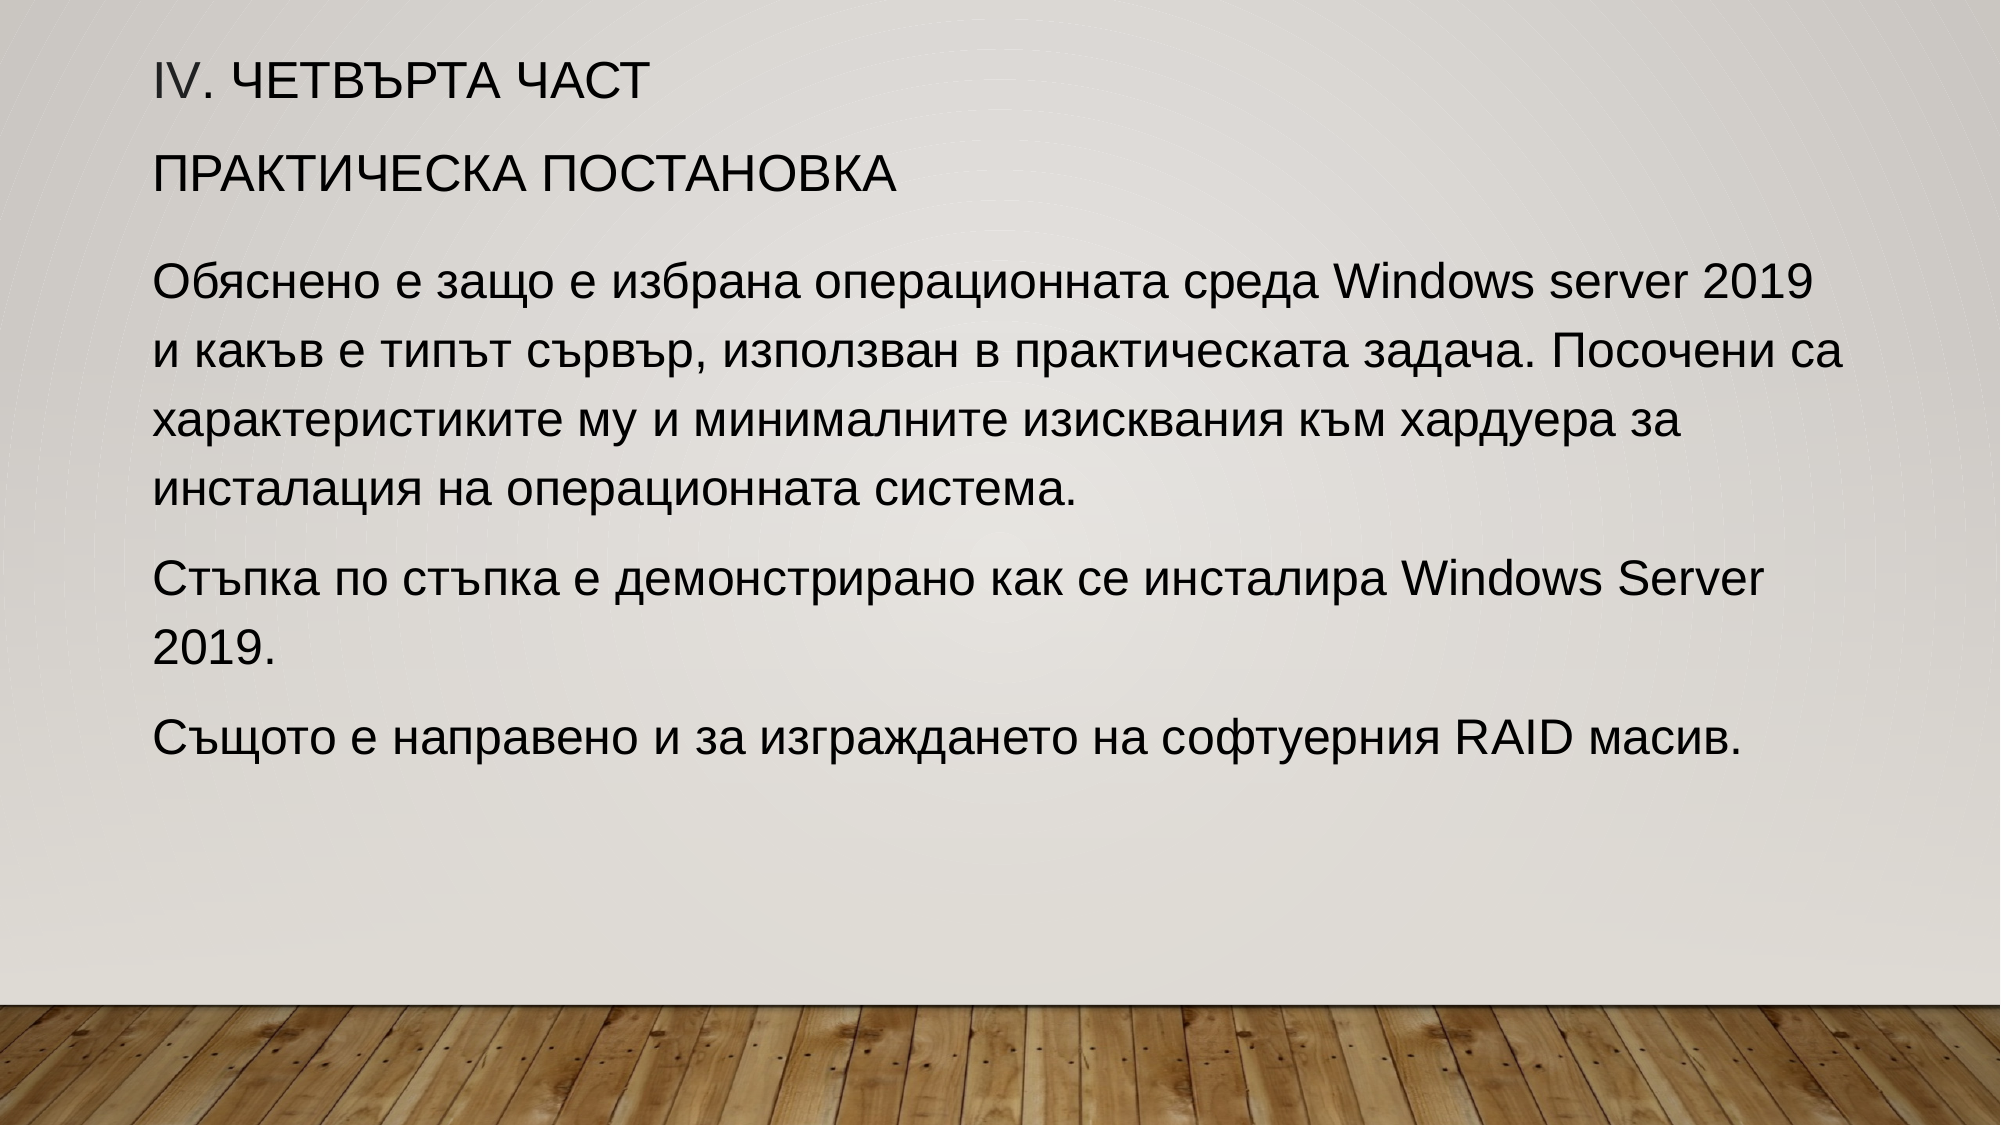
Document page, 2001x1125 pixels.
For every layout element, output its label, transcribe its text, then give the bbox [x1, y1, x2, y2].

picture [0, 1005, 2000, 1125]
list Обяснено е защо е избрана операционната среда Windows server 2019 и какъв е типът сървър, използван в практическата задача. Посочени са характеристиките му и минималните изисквания към хардуера за инсталация на операционната система. Стъпка по стъпка е демонстрирано как се инсталира Windows Server 2019. Същото е направено и за изграждането на софтуерния RAID масив. [137, 232, 1863, 947]
title IV. ЧЕТВЪРТА ЧАСТ ПРАКТИЧЕСКА ПОСТАНОВКА [137, 0, 1863, 218]
